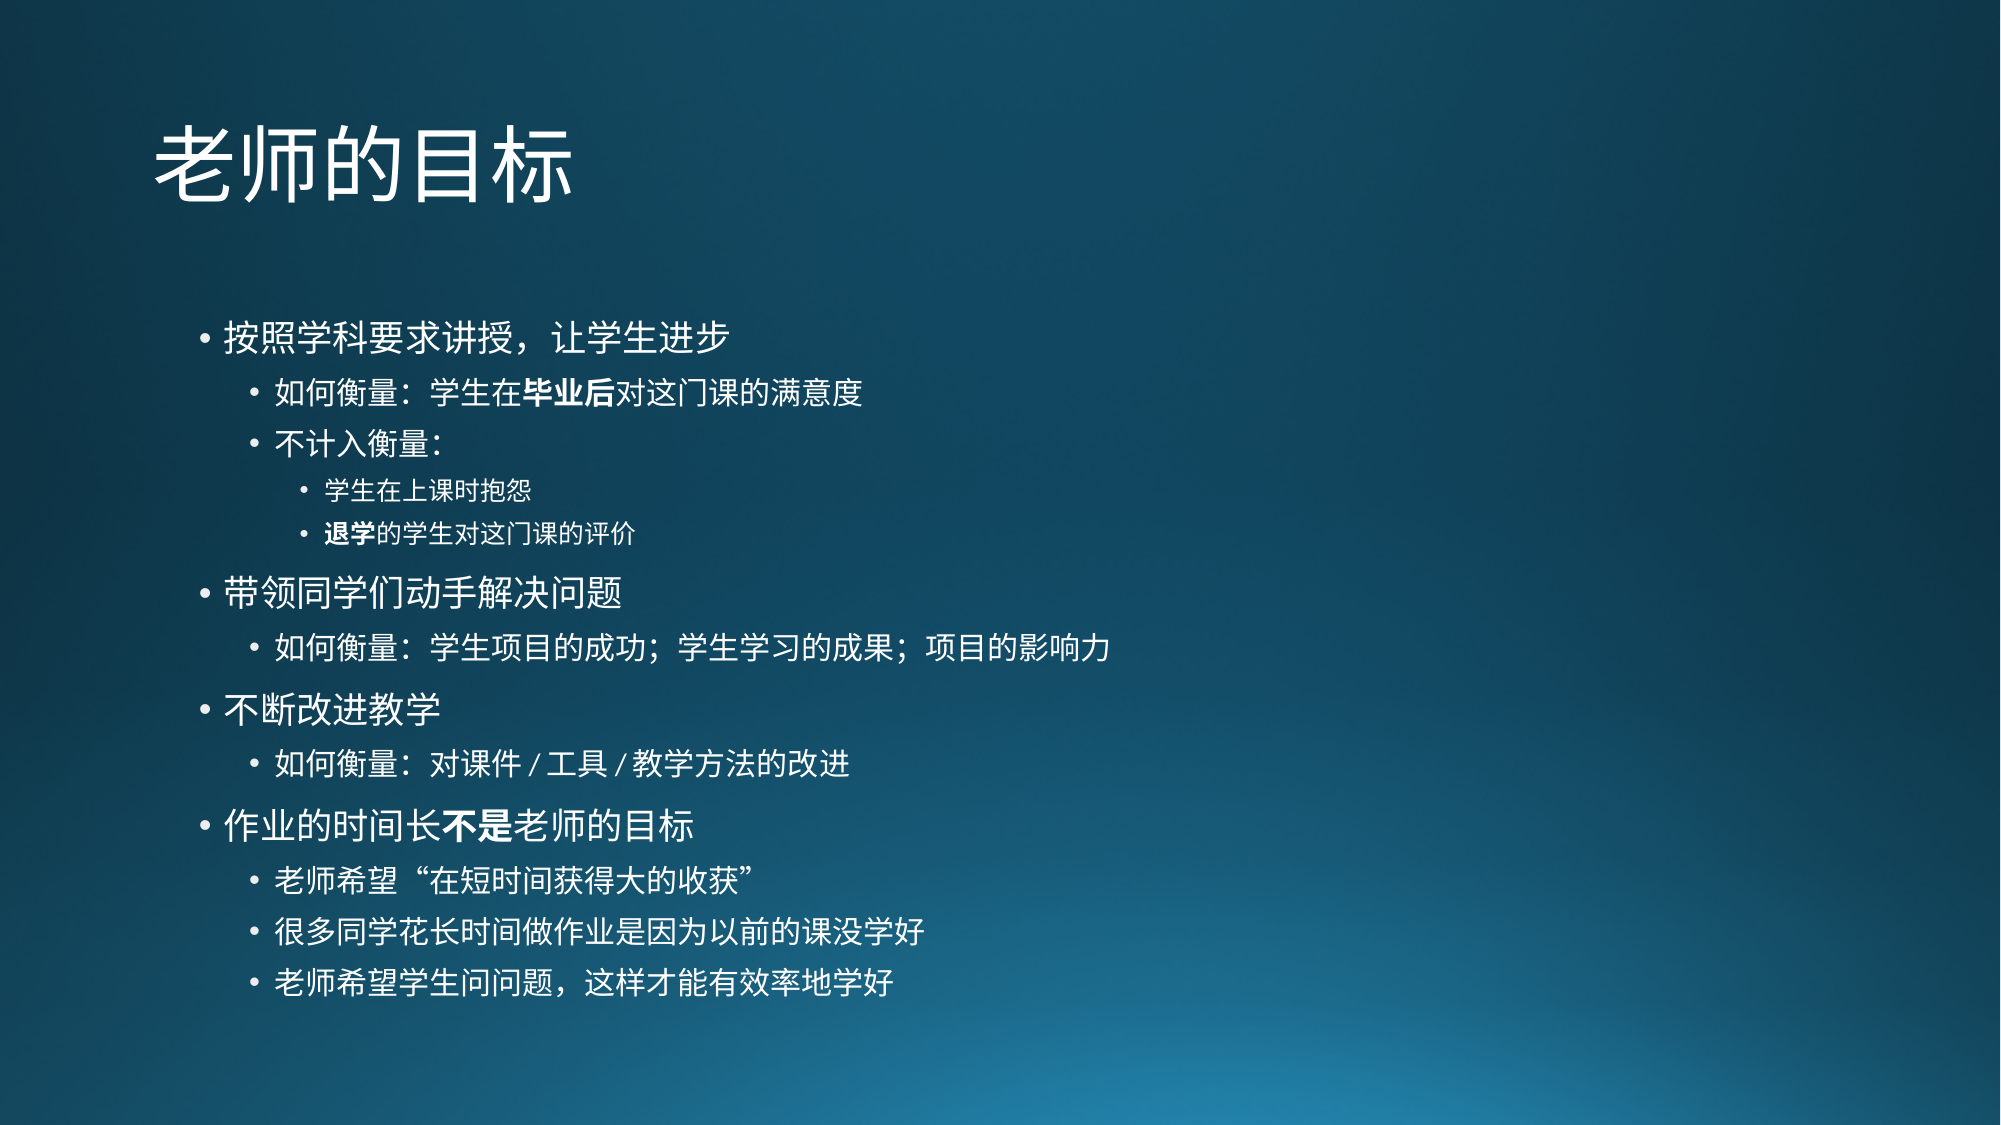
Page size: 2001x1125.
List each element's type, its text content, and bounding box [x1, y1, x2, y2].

list 按照学科要求讲授，让学生进步 如何衡量：学生在毕业后对这门课的满意度 不计入衡量： 学生在上课时抱怨 退学的学生对这门课的评价 带领同学们动手解决问题 如何衡量：学生项目的成功；学生学习的成果；项目的影响力 不断改进教学 如何衡量：对课件/工具/教学方法的改进 作业的时间长不是老师的目标 老师希望“在短时间获得大的收获” 很多同学花长时间做作业是因为以前的课没学好 老师希望学生问问题，这样才能有效率地学好 [183, 299, 1863, 1014]
picture [0, 0, 2001, 1125]
title 老师的目标 [137, 59, 1863, 278]
